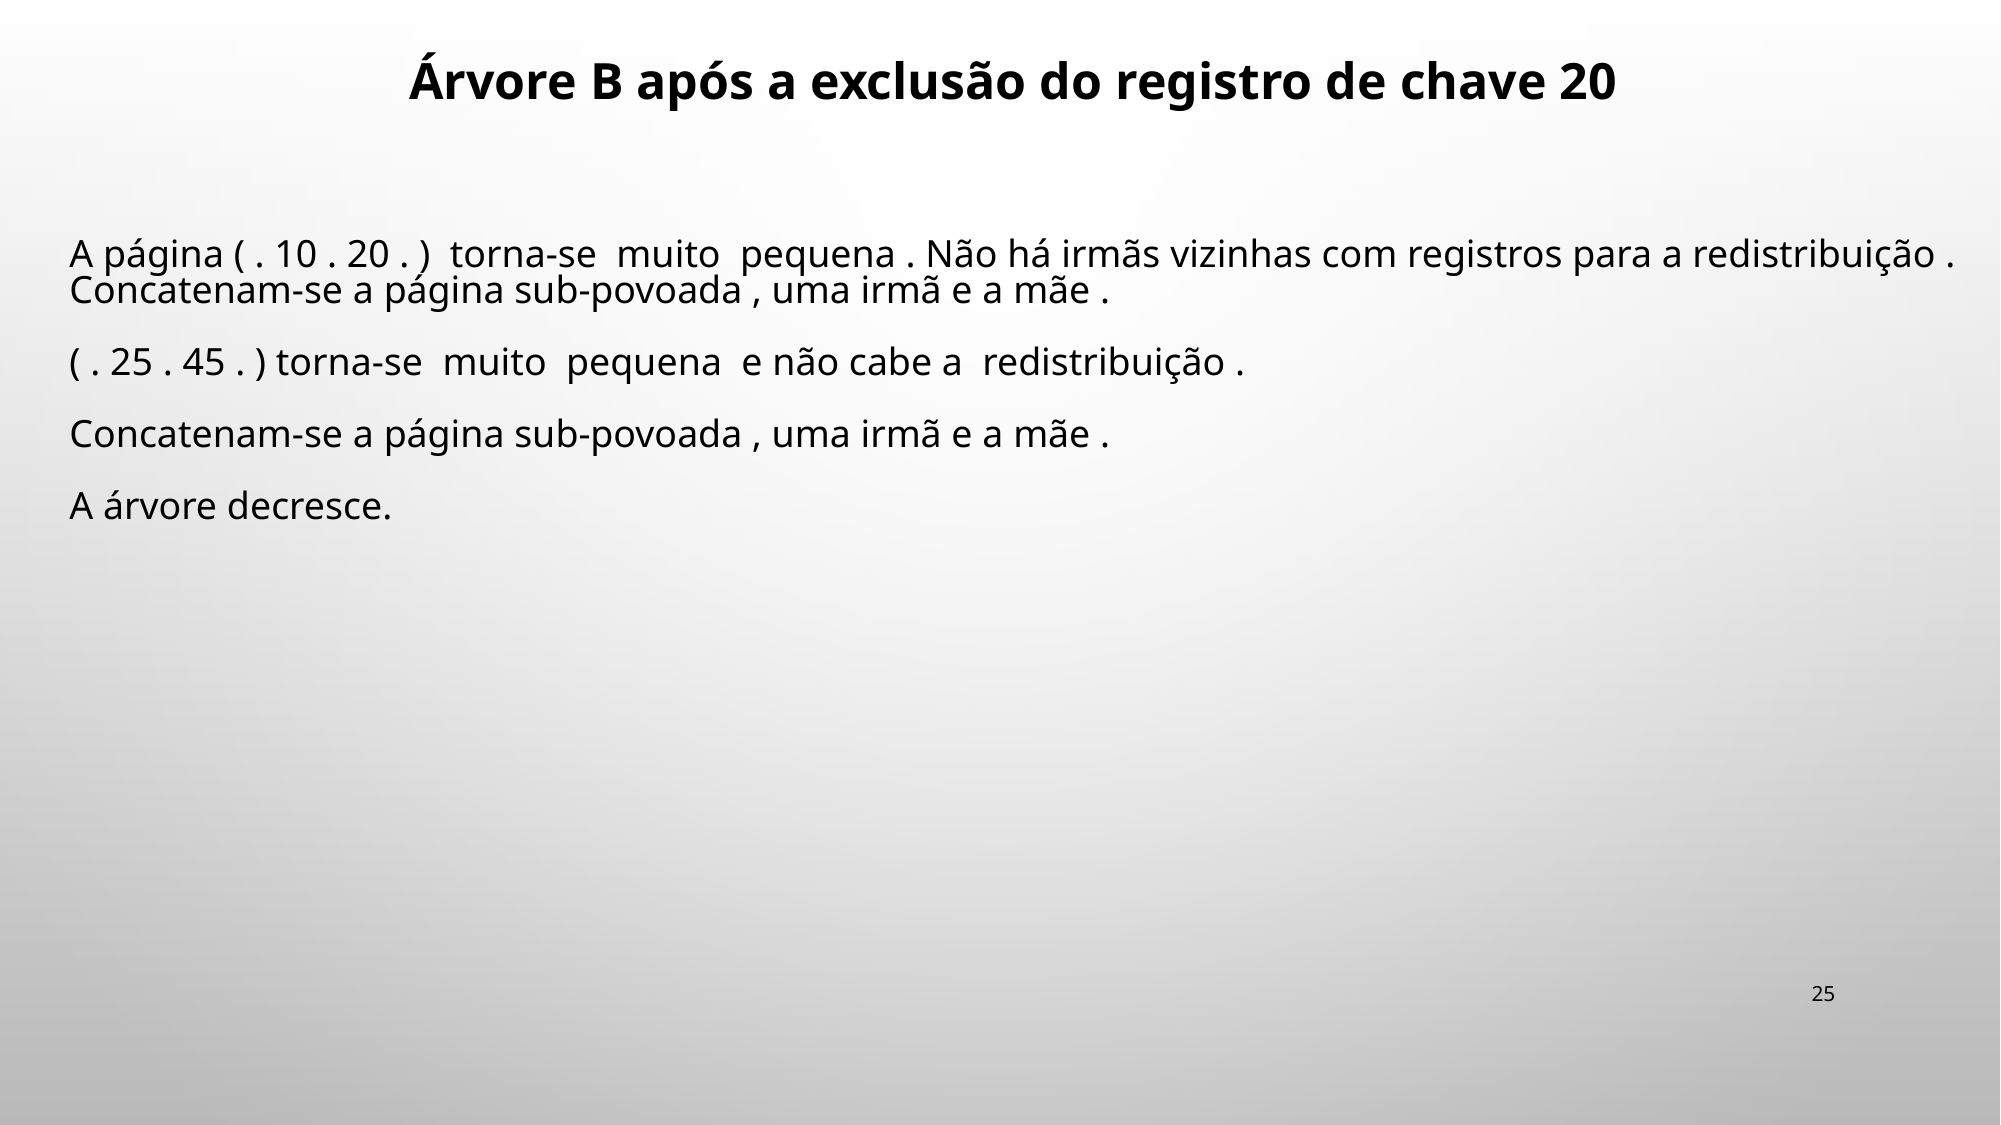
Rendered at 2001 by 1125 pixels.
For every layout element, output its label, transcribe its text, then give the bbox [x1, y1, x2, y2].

picture [0, 0, 2000, 1125]
text_box A página ( . 10 . 20 . ) torna-se muito pequena . Não há irmãs vizinhas com registros para a redistribuição . Concatenam-se a página sub-povoada , uma irmã e a mãe . ( . 25 . 45 . ) torna-se muito pequena e não cabe a redistribuição . Concatenam-se a página sub-povoada , uma irmã e a mãe . A árvore decresce. [54, 231, 1972, 580]
slide_number 25 [1724, 965, 1851, 1025]
text_box Árvore B após a exclusão do registro de chave 20 [394, 42, 1633, 118]
